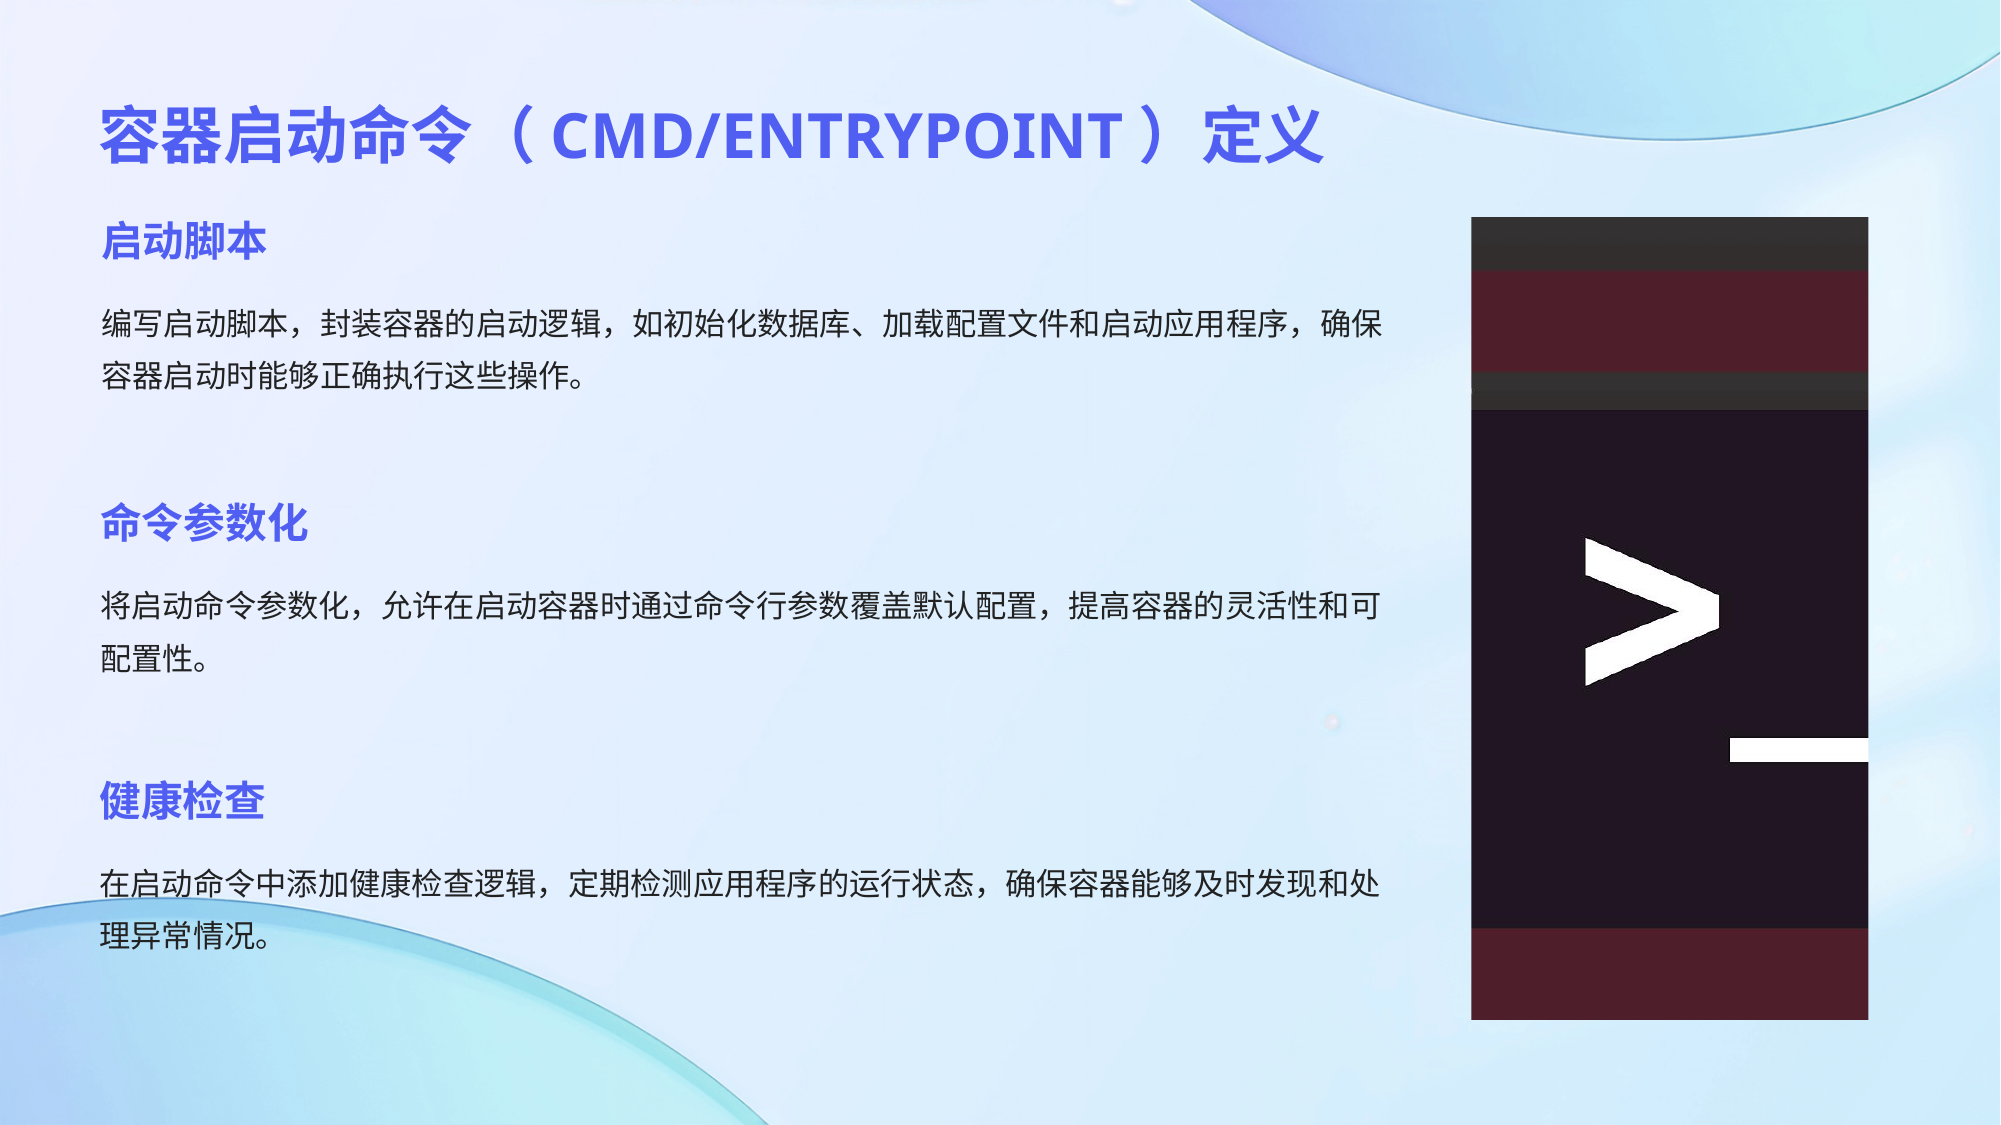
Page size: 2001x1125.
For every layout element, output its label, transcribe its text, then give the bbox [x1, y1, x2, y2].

text_box 启动脚本 [82, 208, 1255, 282]
text_box 将启动命令参数化，允许在启动容器时通过命令行参数覆盖默认配置，提高容器的灵活性和可配置性。 [81, 562, 1412, 752]
text_box 命令参数化 [81, 490, 1254, 565]
text_box 健康检查 [80, 767, 1253, 842]
text_box 在启动命令中添加健康检查逻辑，定期检测应用程序的运行状态，确保容器能够及时发现和处理异常情况。 [80, 839, 1411, 1029]
text_box 编写启动脚本，封装容器的启动逻辑，如初始化数据库、加载配置文件和启动应用程序，确保容器启动时能够正确执行这些操作。 [82, 280, 1413, 469]
picture [0, 0, 2001, 1125]
text_box 容器启动命令（CMD/ENTRYPOINT）定义 [78, 43, 1922, 194]
